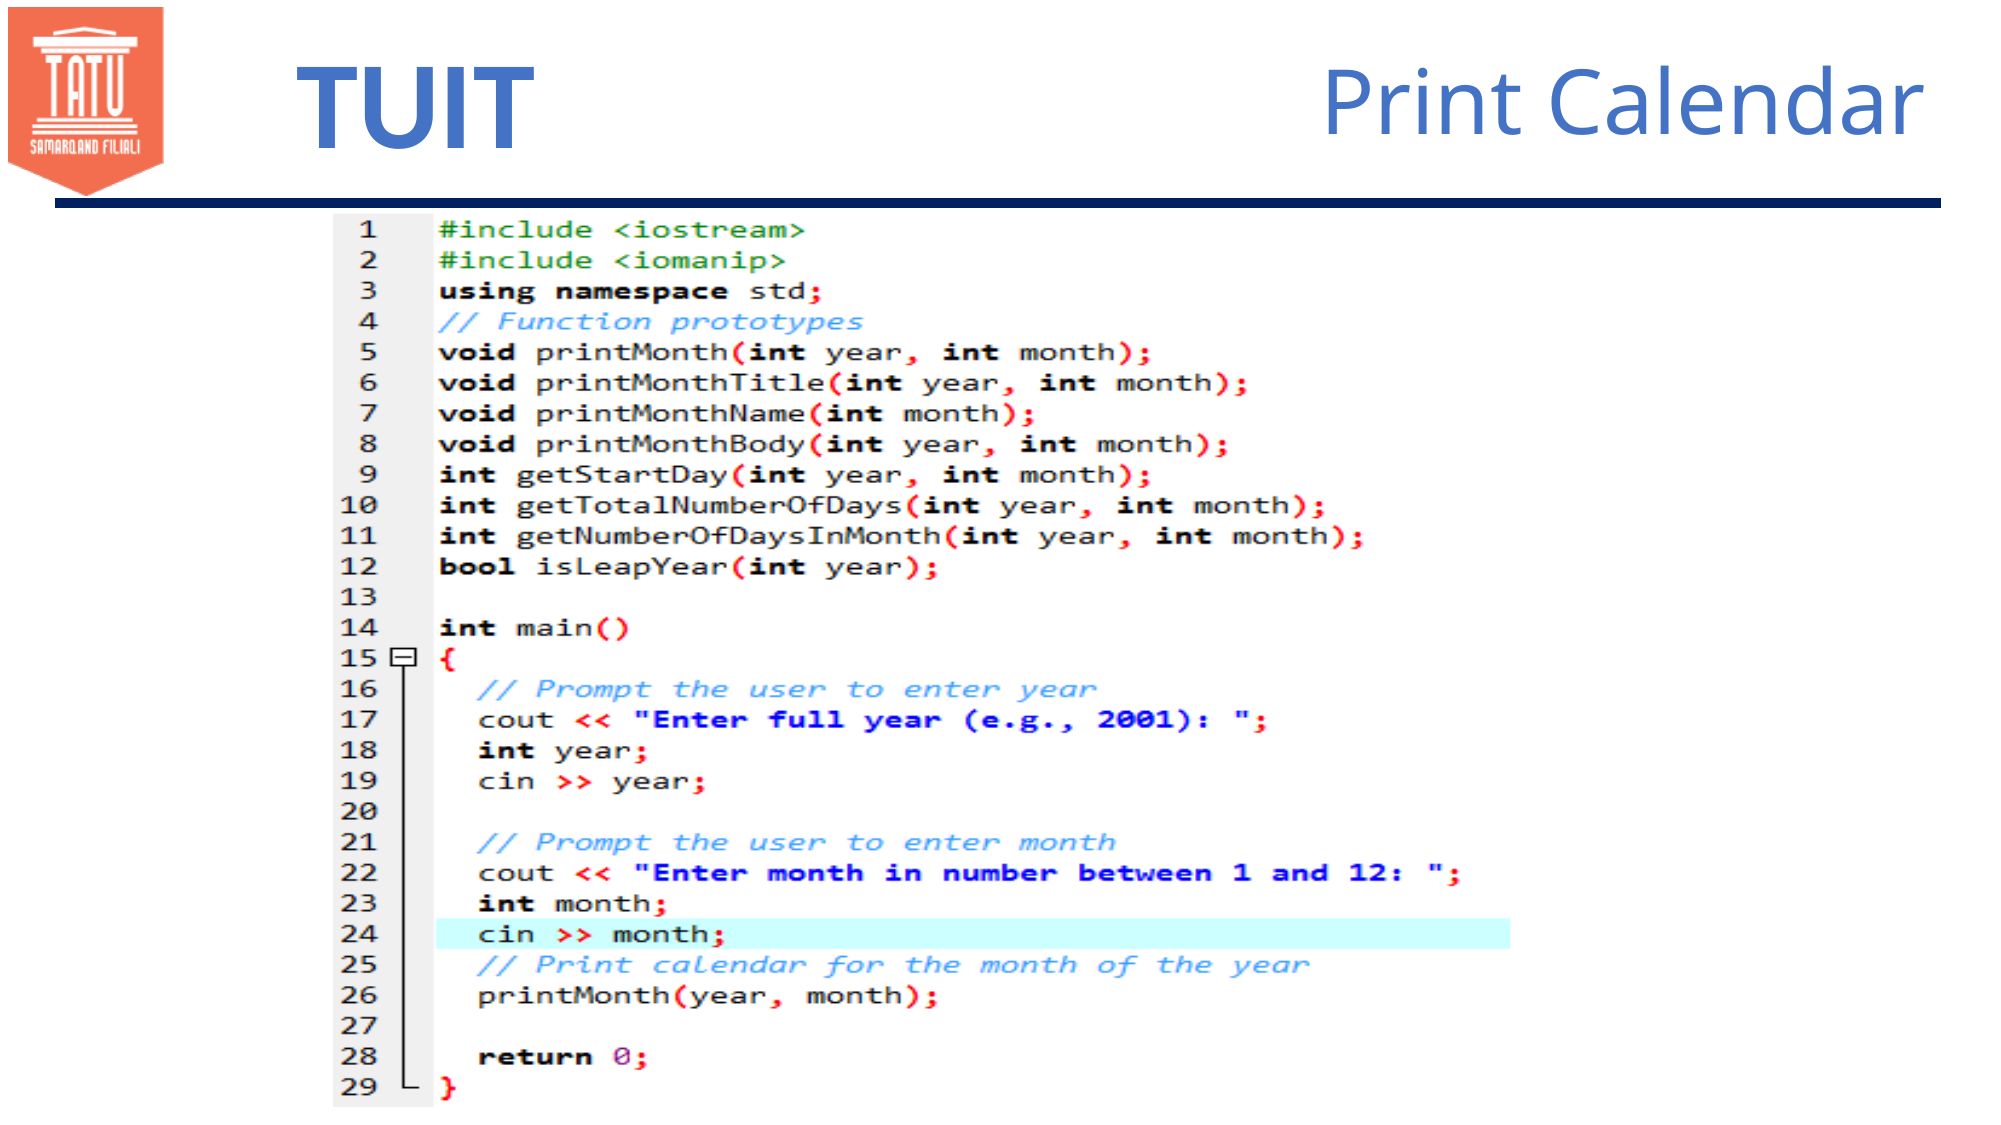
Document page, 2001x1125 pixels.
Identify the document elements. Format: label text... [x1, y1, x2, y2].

picture [8, 7, 164, 196]
text_box Print Calendar [716, 48, 1942, 162]
text_box TUIT [281, 39, 571, 162]
picture [332, 210, 1511, 1107]
